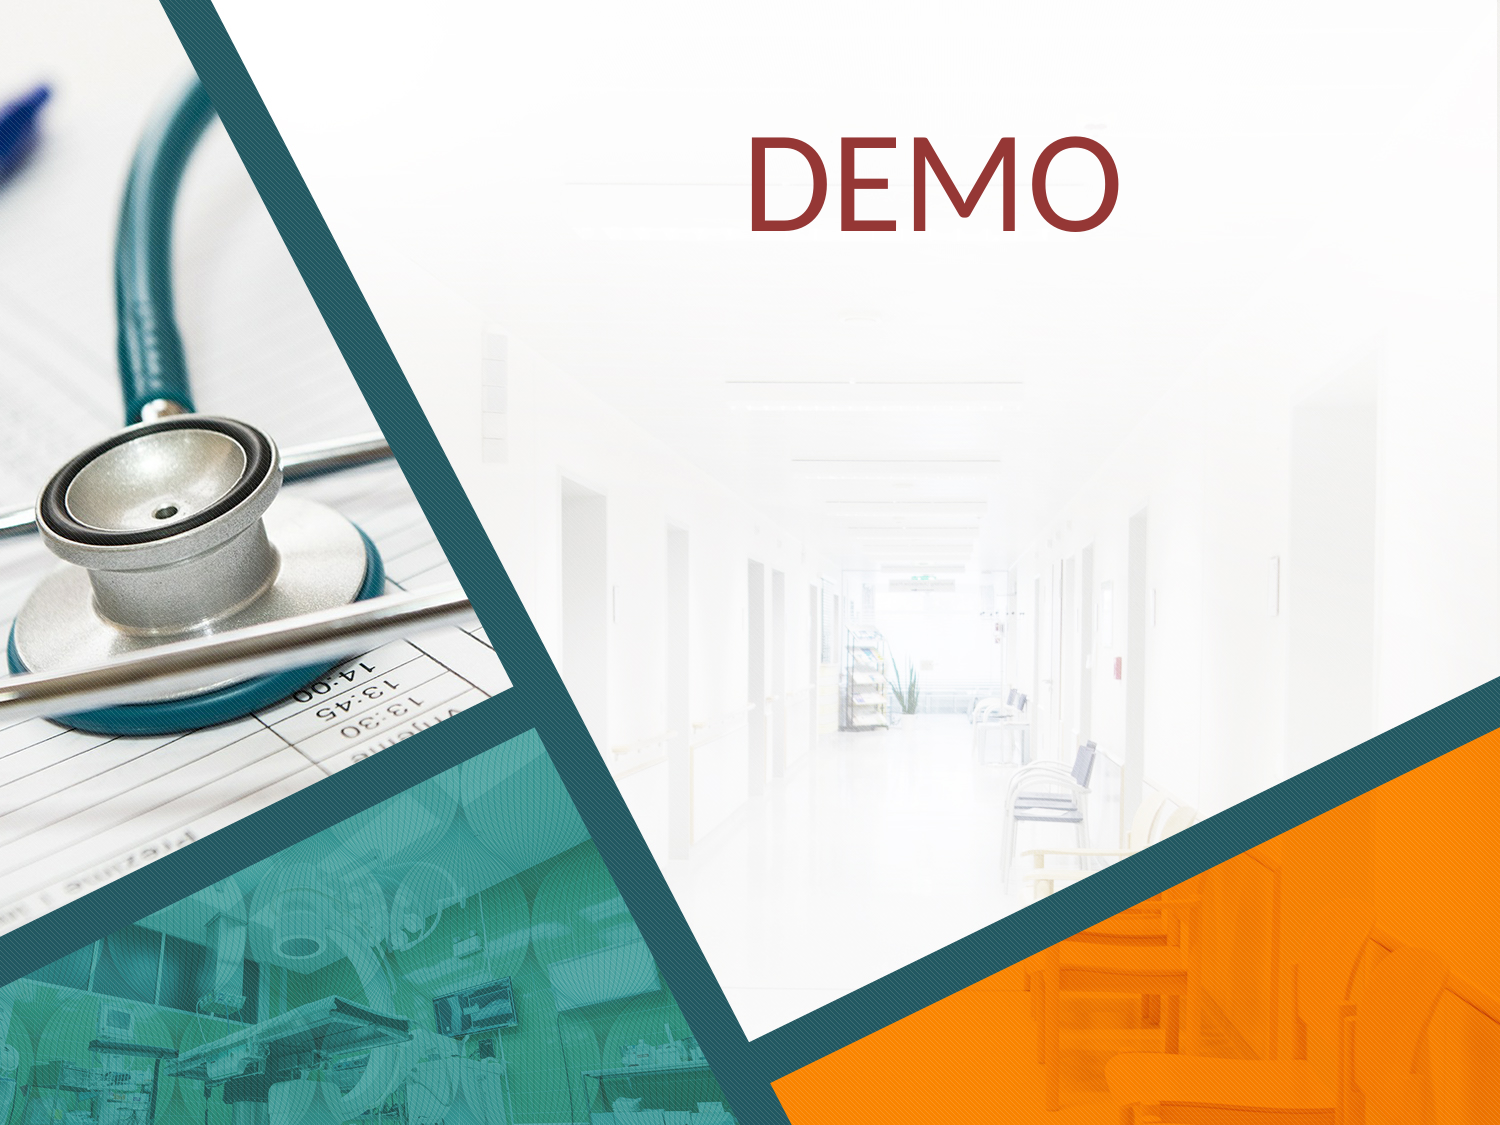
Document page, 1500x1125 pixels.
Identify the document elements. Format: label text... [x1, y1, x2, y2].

picture [0, 0, 1500, 1125]
title DEMO [454, 77, 1412, 301]
